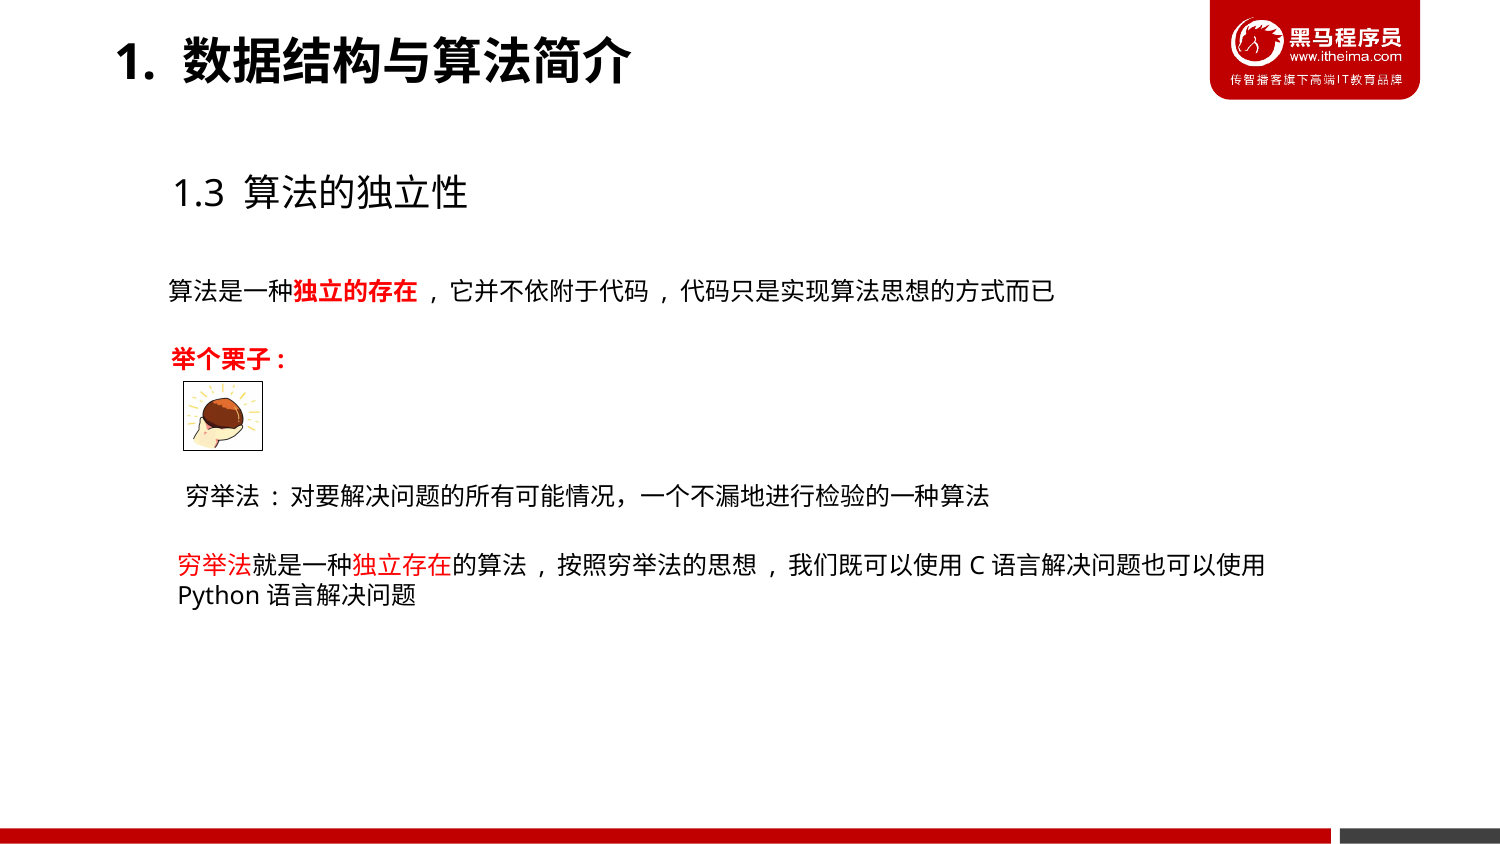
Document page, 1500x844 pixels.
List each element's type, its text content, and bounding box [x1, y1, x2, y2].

picture [182, 380, 263, 451]
text_box 穷举法 : 对要解决问题的所有可能情况，一个不漏地进行检验的一种算法 [170, 472, 1006, 518]
text_box 举个栗子: [156, 335, 300, 381]
picture [1212, 8, 1421, 94]
text_box 1. 数据结构与算法简介 [103, 0, 987, 130]
text_box 穷举法就是一种独立存在的算法 , 按照穷举法的思想 , 我们既可以使用C语言解决问题也可以使用 Python语言解决问题 [162, 541, 1282, 617]
text_box 算法是一种独立的存在 , 它并不依附于代码 , 代码只是实现算法思想的方式而已 [154, 268, 1071, 313]
text_box 1.3 算法的独立性 [157, 161, 484, 222]
